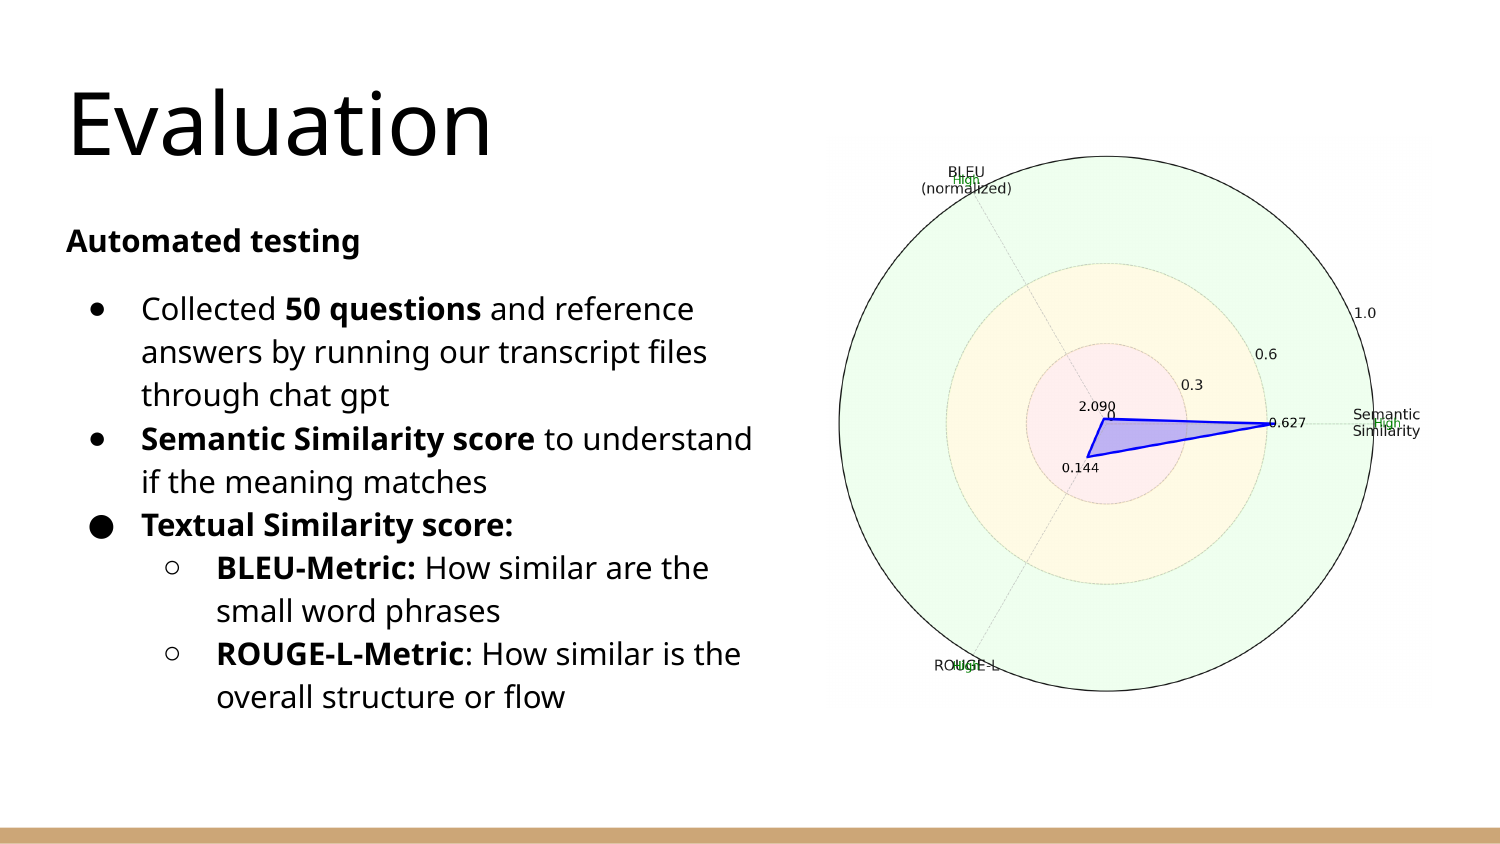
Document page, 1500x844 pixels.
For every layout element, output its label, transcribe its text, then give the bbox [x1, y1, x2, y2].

title Evaluation [51, 51, 1449, 189]
picture [825, 135, 1432, 708]
list Automated testing Collected 50 questions and reference answers by running our transcript files through chat gpt Semantic Similarity score to understand if the meaning matches Textual Similarity score: BLEU-Metric: How similar are the small word phrases ROUGE-L-Metric: How similar is the overall structure or flow [51, 200, 780, 752]
